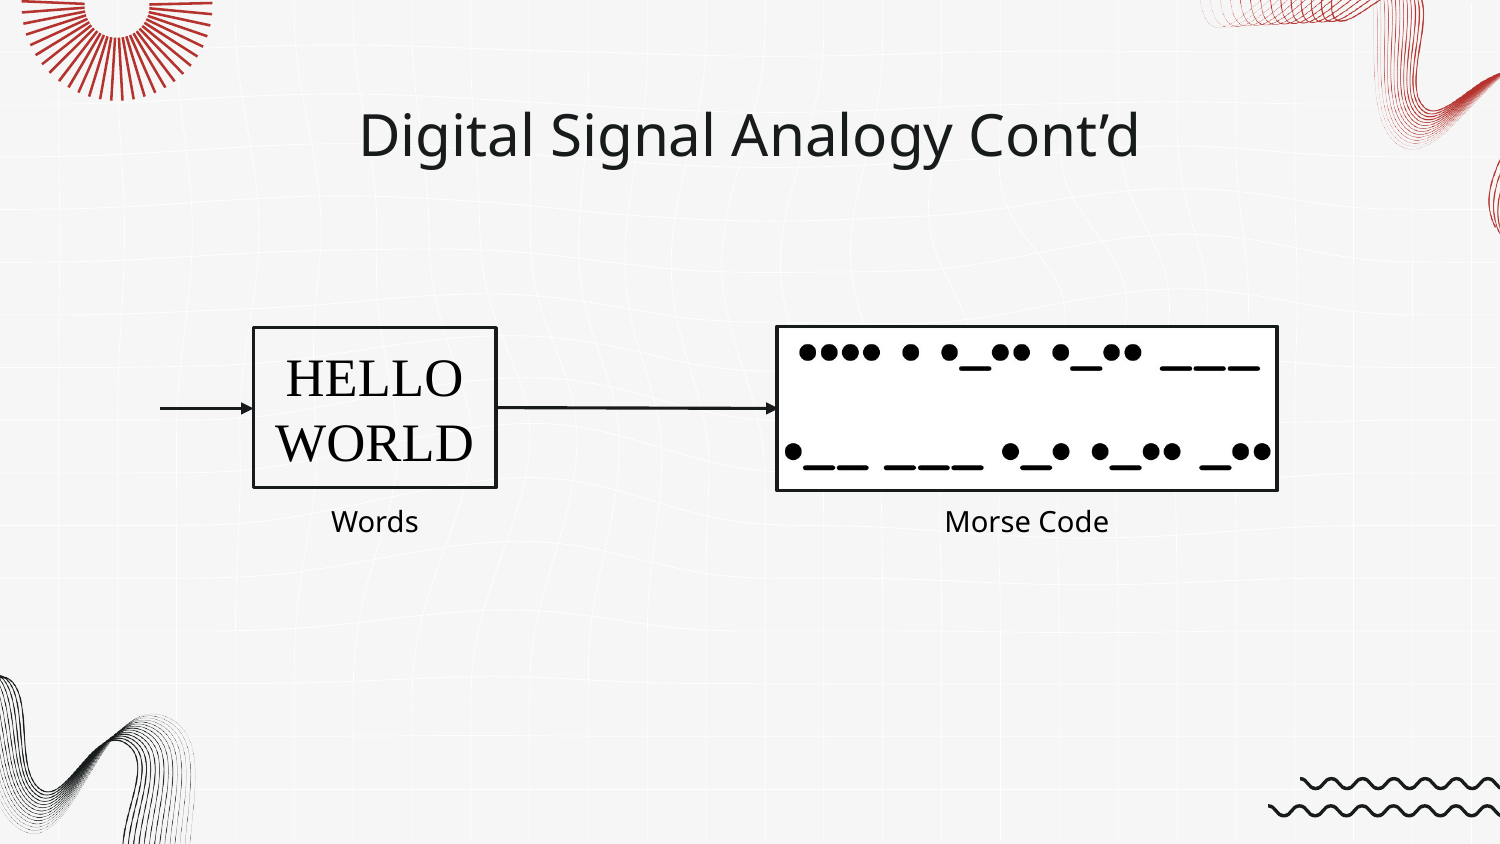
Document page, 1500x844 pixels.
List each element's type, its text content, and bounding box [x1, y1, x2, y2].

picture [1146, 0, 1500, 428]
text_box Words [184, 488, 565, 554]
title Digital Signal Analogy Cont’d [118, 72, 1382, 167]
text_box Morse Code [836, 498, 1217, 554]
picture [0, 519, 315, 844]
picture [778, 327, 1276, 490]
text_box HELLO WORLD [253, 327, 497, 488]
